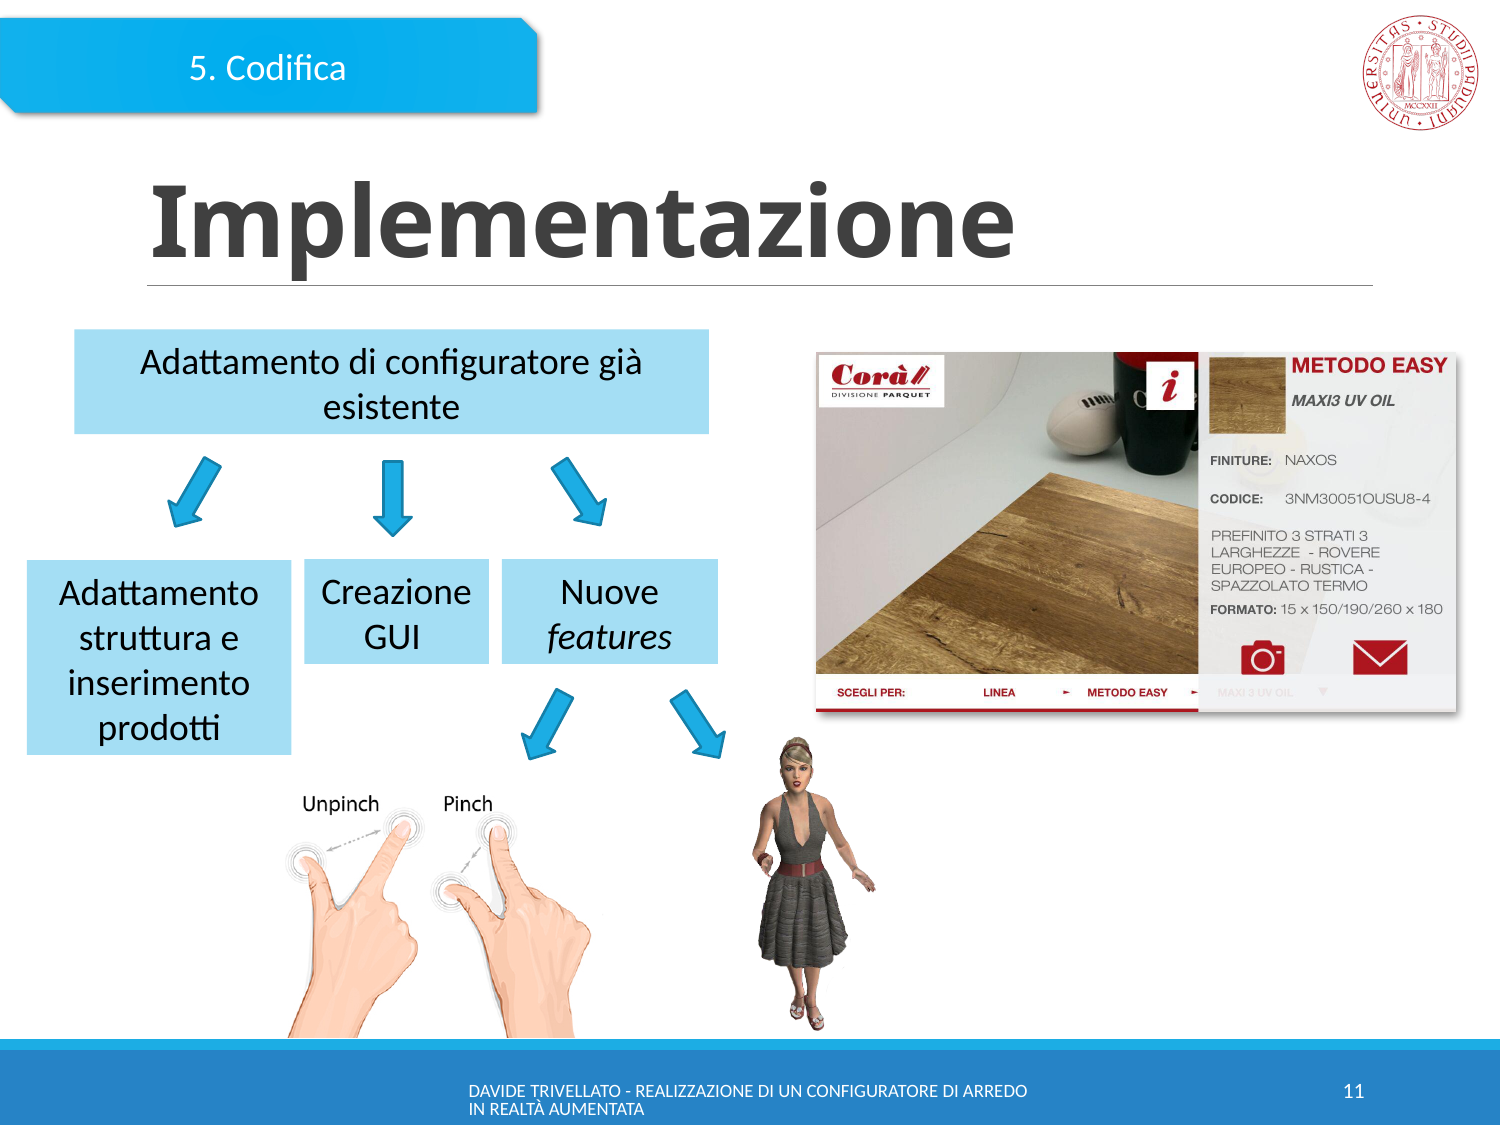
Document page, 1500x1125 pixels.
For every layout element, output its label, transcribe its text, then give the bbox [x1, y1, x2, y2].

text_box [167, 456, 222, 528]
text_box Creazione GUI [304, 559, 489, 664]
text_box Nuove features [501, 559, 718, 664]
text_box Adattamento di configuratore già esistente [74, 329, 709, 435]
slide_number 11 [1218, 1059, 1380, 1120]
text_box 5. Codifica [0, 17, 537, 113]
text_box [550, 456, 608, 527]
text_box [372, 460, 413, 537]
text_box Adattamento struttura e inserimento prodotti [26, 560, 292, 755]
picture [745, 736, 888, 1038]
footer Davide Trivellato - Realizzazione di un configuratore di arredo in Realtà Aumentata [453, 1059, 1047, 1120]
picture [228, 788, 621, 1038]
text_box [520, 687, 575, 761]
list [815, 351, 1457, 713]
text_box [669, 689, 726, 759]
picture [1362, 13, 1479, 131]
title Implementazione [135, 47, 1373, 285]
